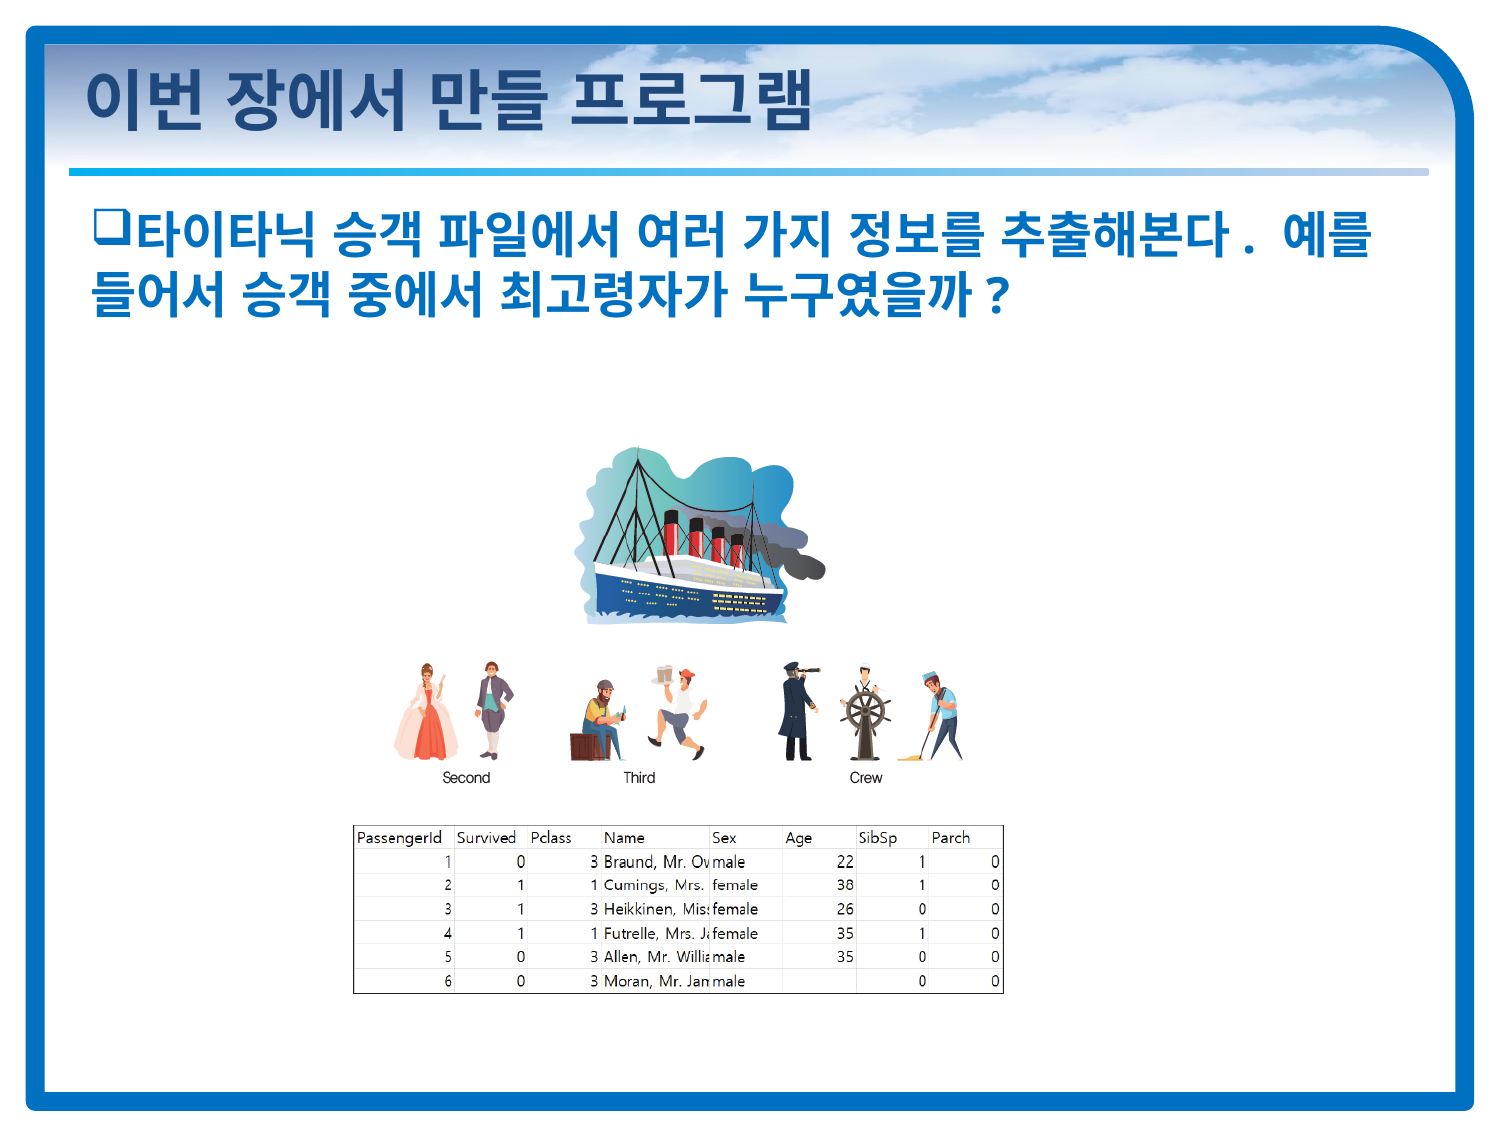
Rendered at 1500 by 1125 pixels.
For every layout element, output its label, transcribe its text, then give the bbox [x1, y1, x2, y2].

title 이번 장에서 만들 프로그램 [68, 35, 1419, 163]
list 타이타닉 승객 파일에서 여러 가지 정보를 추출해본다. 예를 들어서 승객 중에서 최고령자가 누구였을까? [75, 195, 1425, 1005]
picture [331, 420, 1040, 1001]
